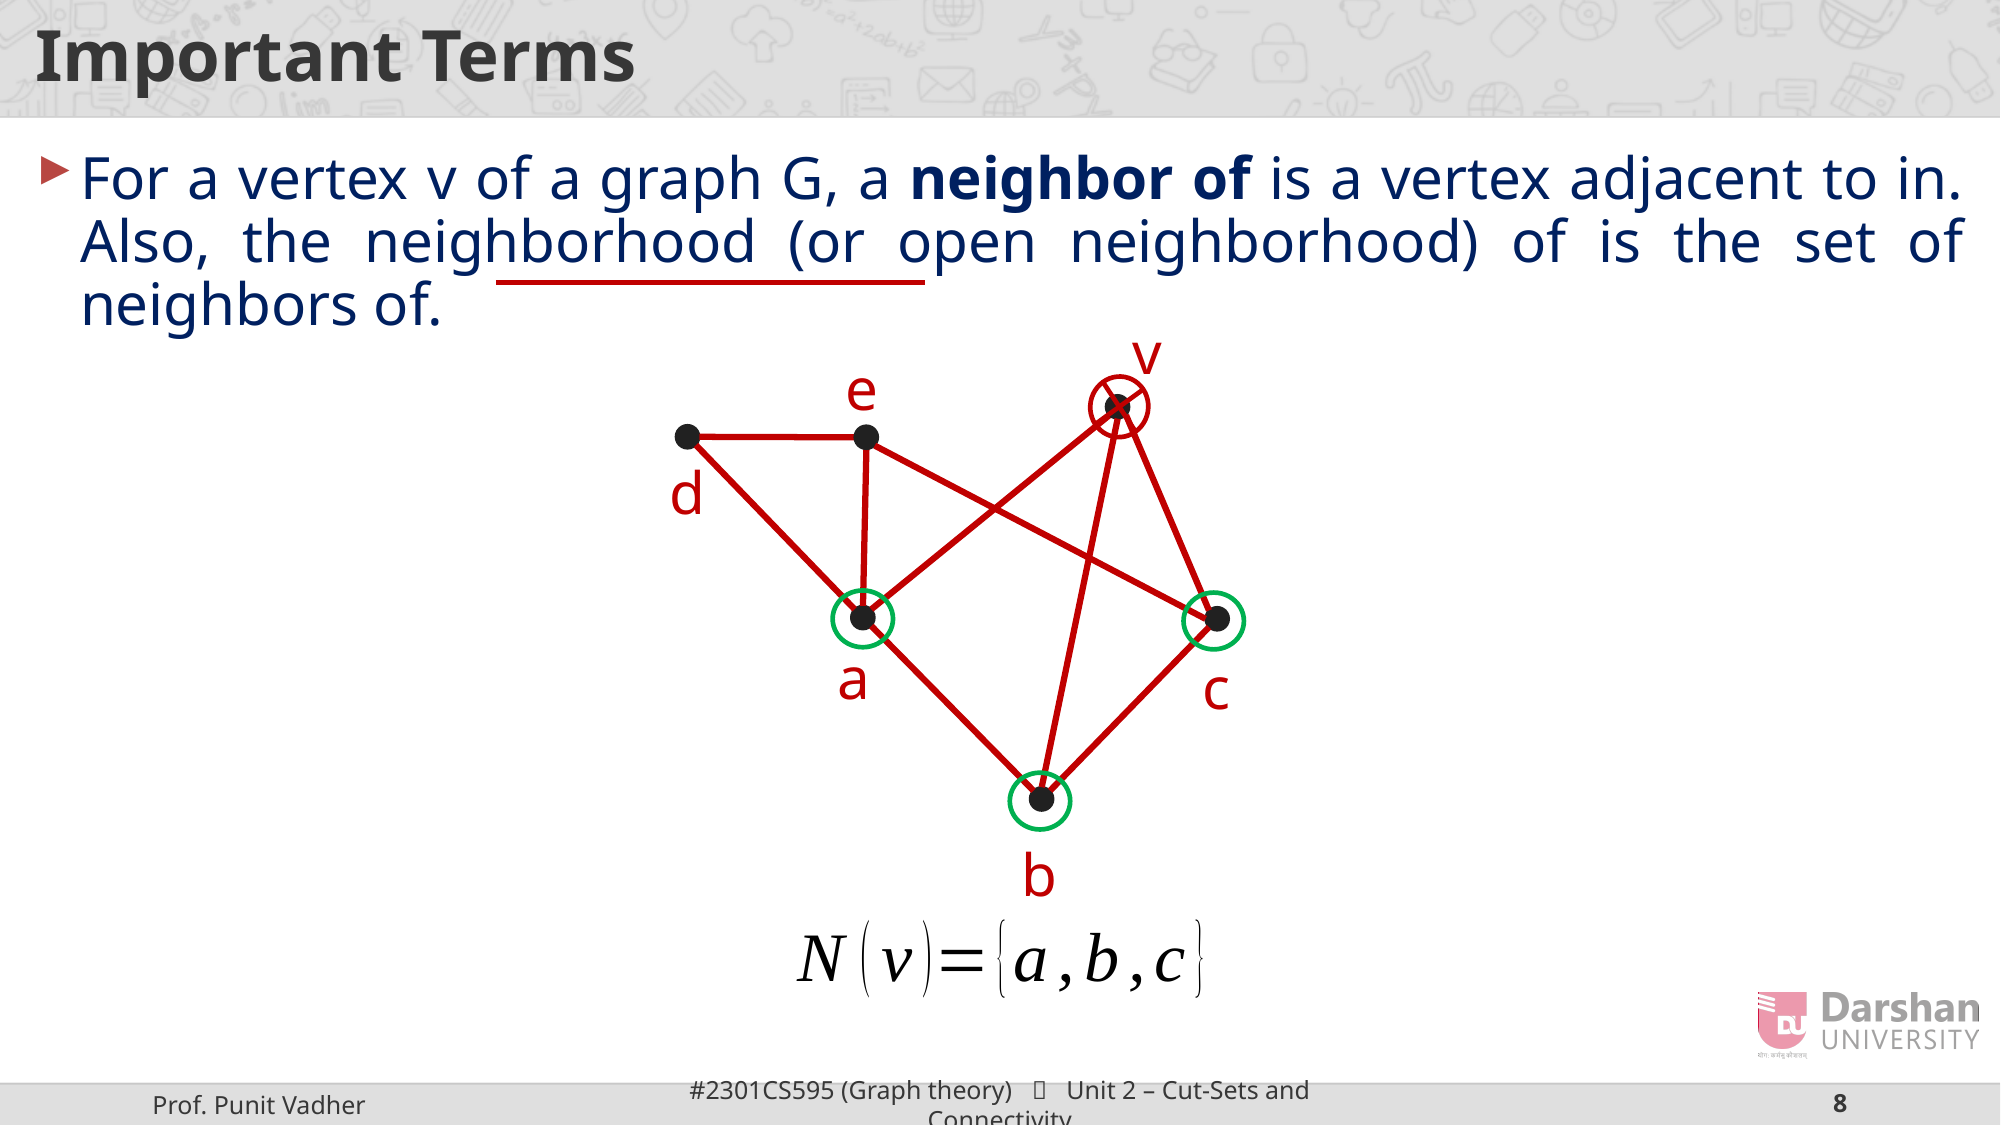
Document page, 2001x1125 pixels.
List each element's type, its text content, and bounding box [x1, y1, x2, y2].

text_box e [830, 344, 893, 429]
text_box c [1209, 643, 1245, 729]
text_box [1008, 771, 1072, 830]
text_box [831, 589, 895, 633]
text_box [853, 429, 871, 451]
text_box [874, 445, 1206, 619]
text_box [862, 449, 867, 606]
text_box b [1006, 830, 1072, 916]
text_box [1041, 619, 1118, 788]
text_box a [822, 633, 871, 719]
text_box [674, 423, 700, 448]
text_box v [1117, 308, 1177, 394]
text_box [1182, 591, 1245, 643]
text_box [695, 445, 855, 610]
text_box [1125, 415, 1209, 611]
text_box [1041, 418, 1118, 445]
text_box [1089, 375, 1150, 439]
text_box d [654, 448, 695, 534]
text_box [1049, 627, 1209, 791]
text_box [871, 415, 1110, 610]
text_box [871, 625, 1034, 791]
text_box Give at least 2 dominating set for each of the following graphs [1758, 992, 1979, 1059]
title Important Terms [0, 0, 2000, 117]
